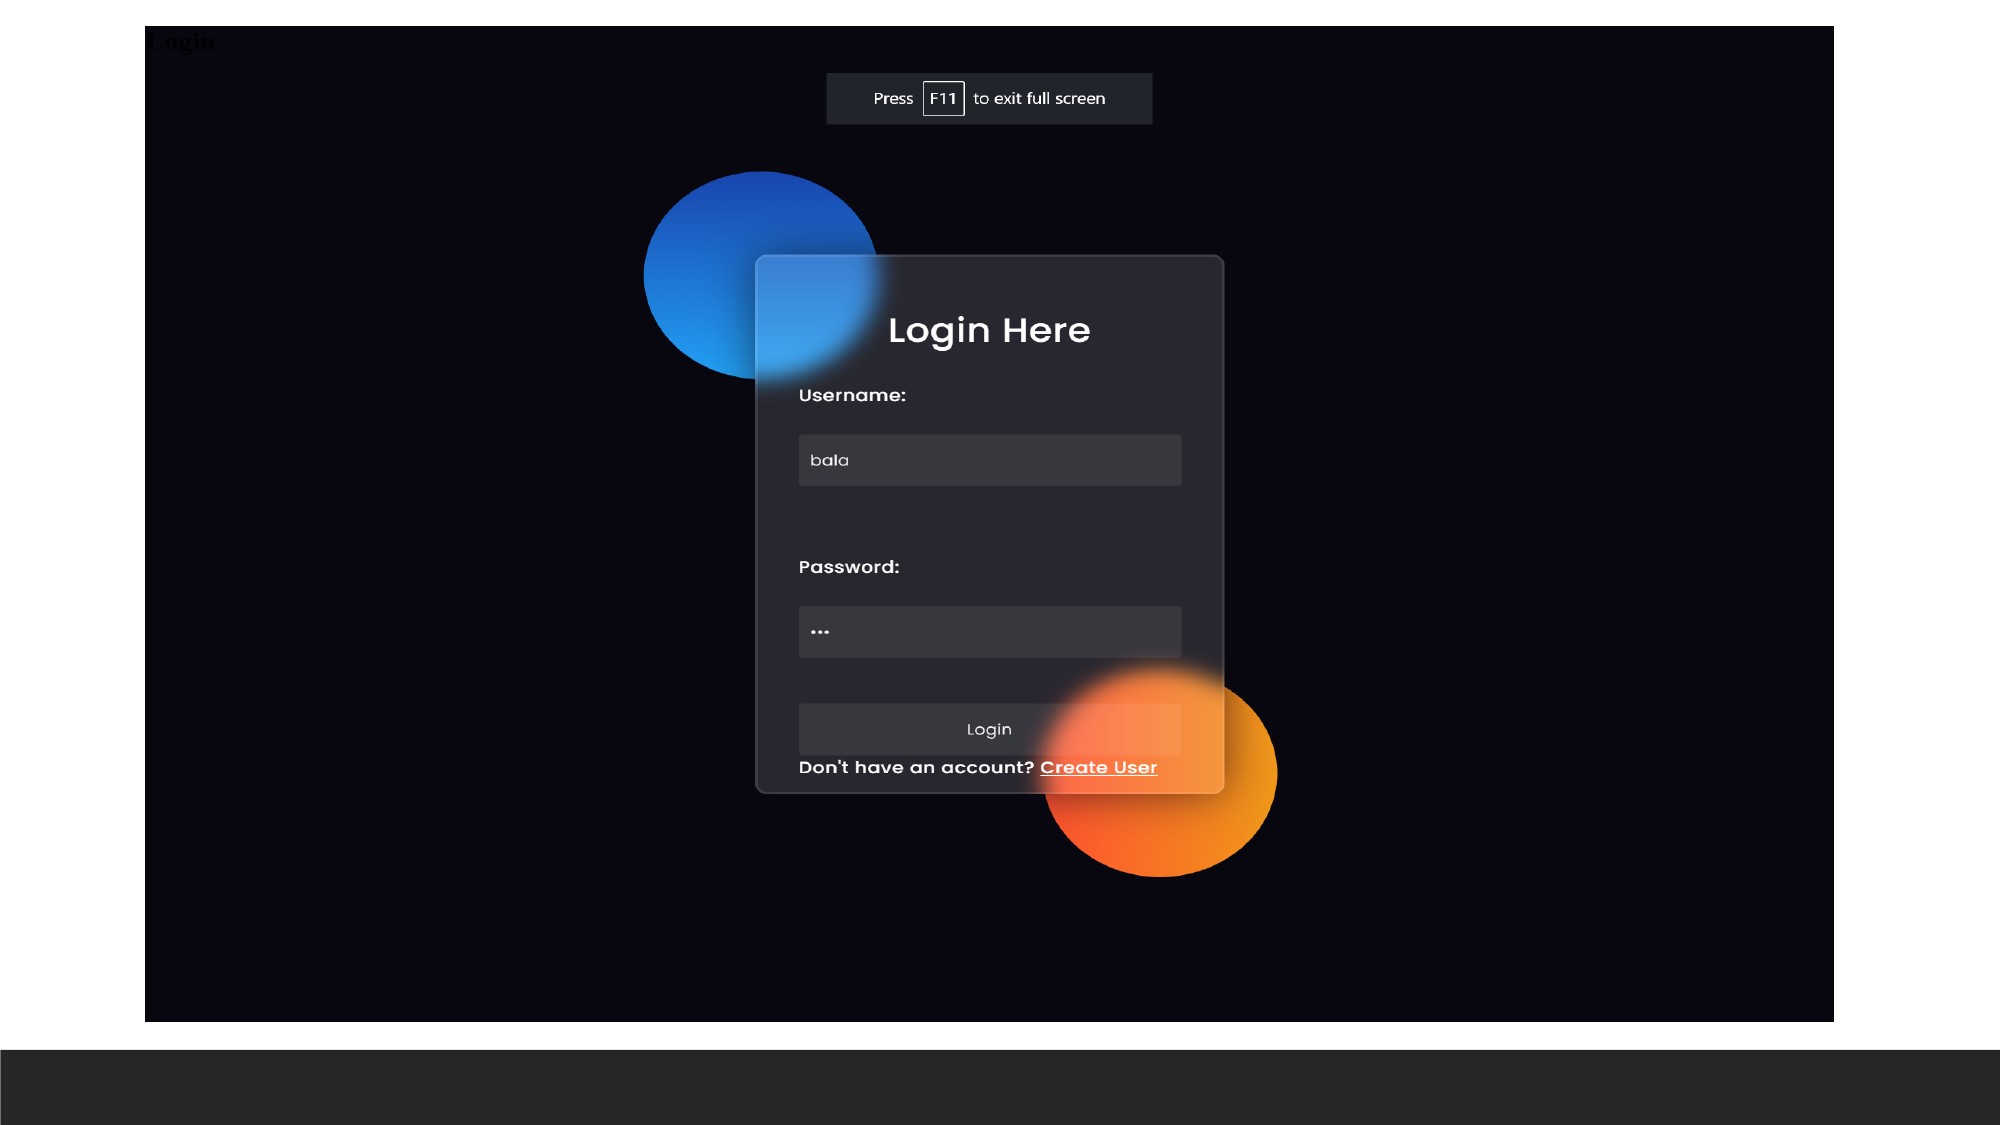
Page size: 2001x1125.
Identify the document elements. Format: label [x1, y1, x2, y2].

picture [145, 25, 1834, 1023]
